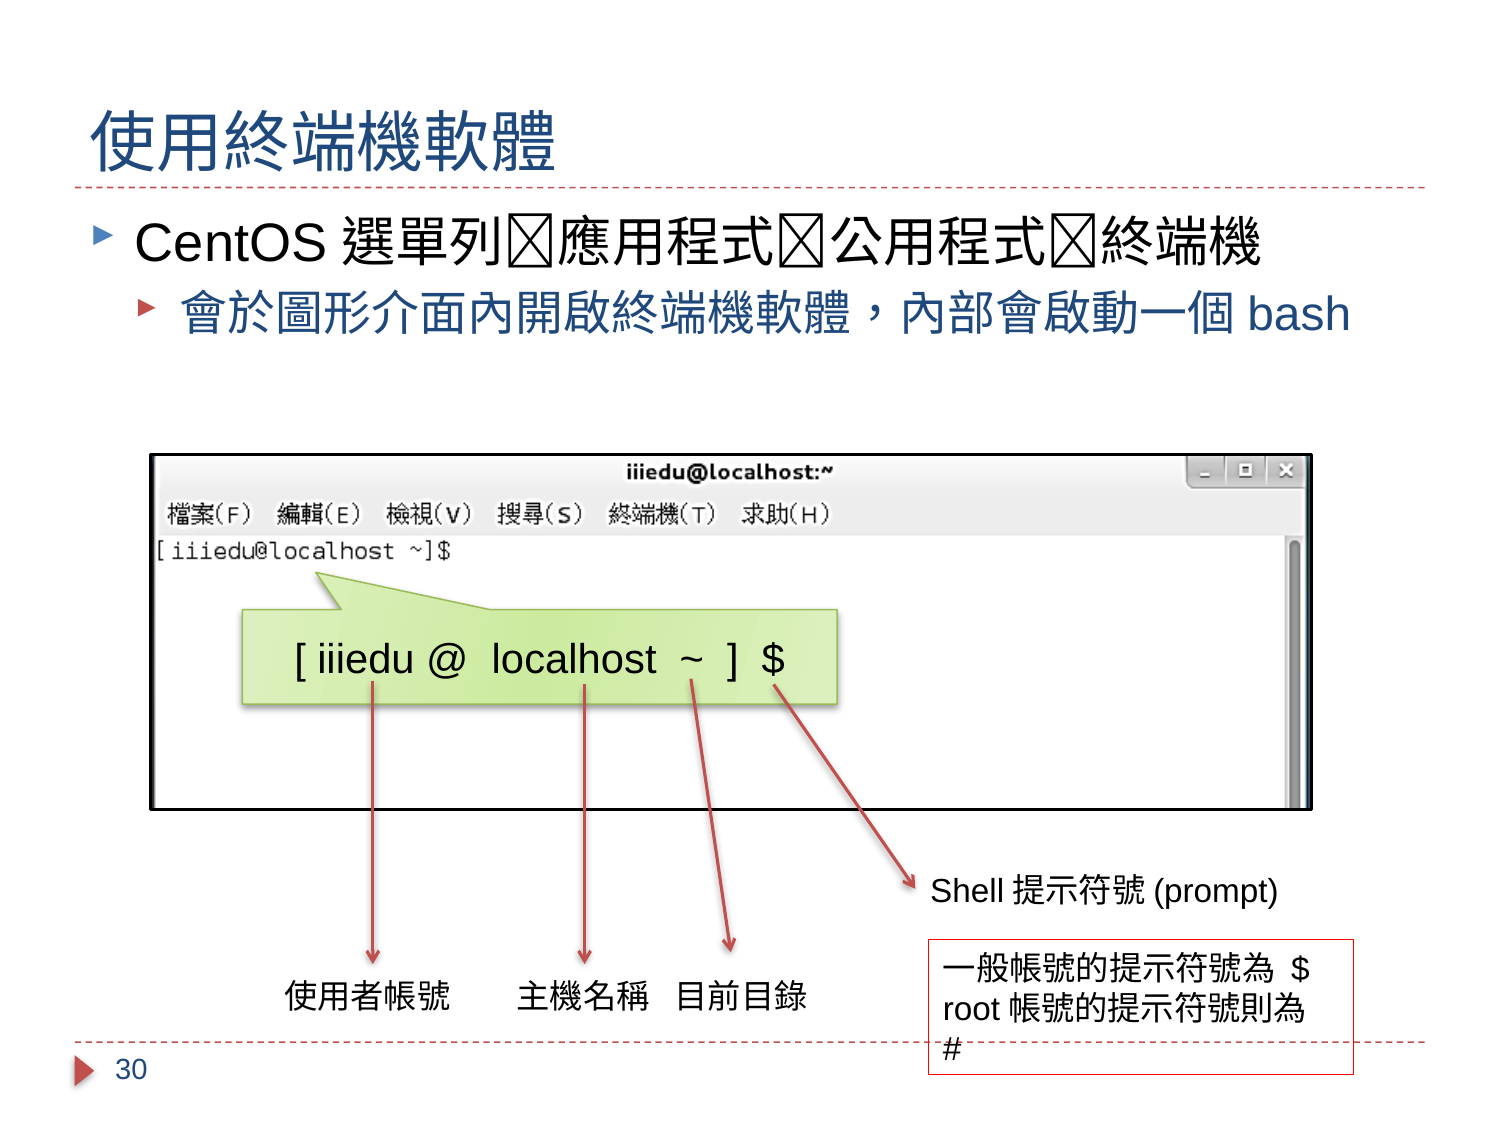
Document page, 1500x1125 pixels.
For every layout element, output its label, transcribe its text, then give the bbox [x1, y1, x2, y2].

text_box Shell提示符號(prompt) [915, 861, 1354, 917]
text_box 一般帳號的提示符號為 $ root帳號的提示符號則為 # [928, 939, 1354, 1075]
slide_number 30 [100, 1042, 426, 1103]
title 使用終端機軟體 [75, 24, 1425, 188]
list CentOS選單列應用程式公用程式終端機 會於圖形介面內開啟終端機軟體，內部會啟動一個bash [75, 200, 1425, 1010]
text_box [690, 678, 732, 953]
text_box 目前目錄 [660, 967, 823, 1023]
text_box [773, 684, 916, 890]
text_box 使用者帳號 [269, 967, 466, 1023]
text_box 主機名稱 [501, 967, 660, 1023]
picture [151, 455, 1310, 808]
